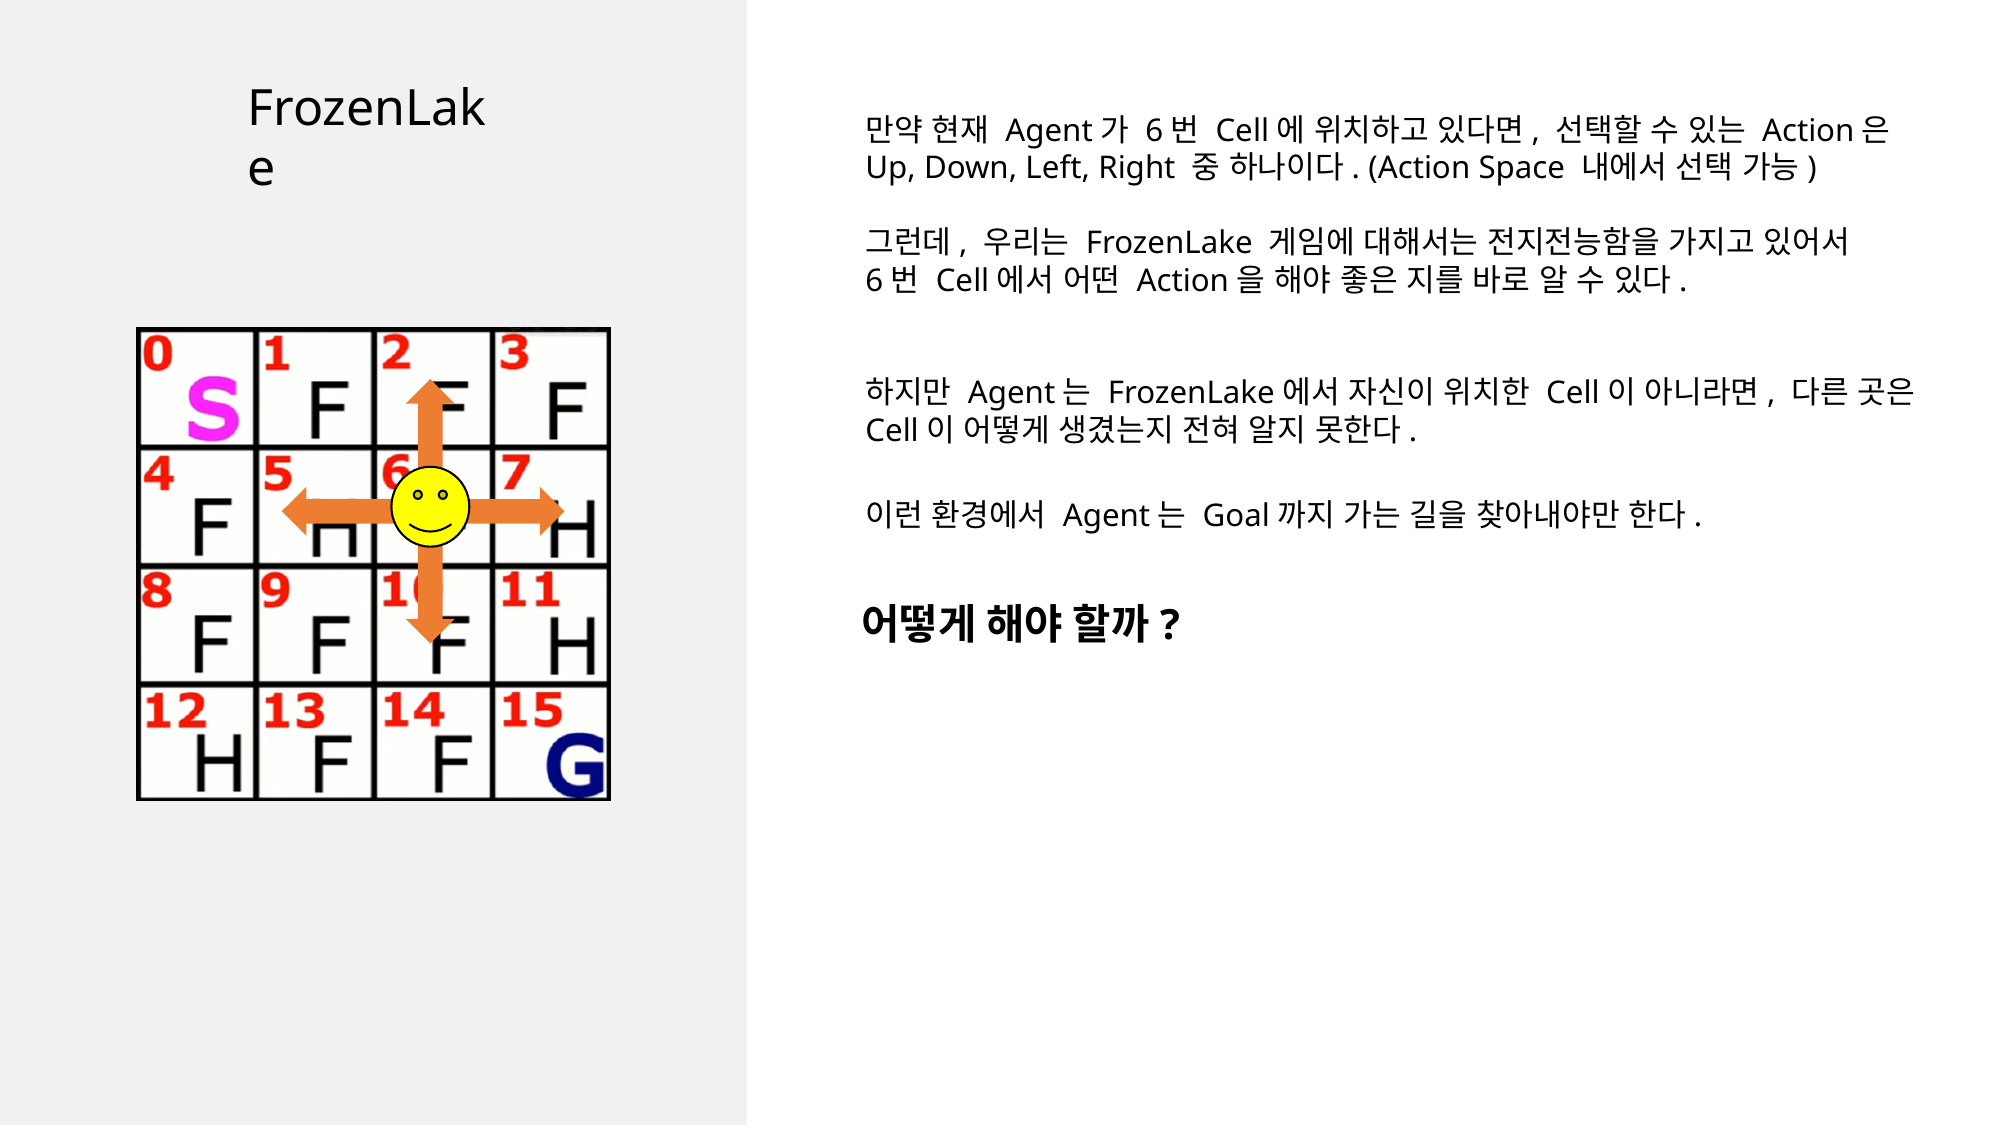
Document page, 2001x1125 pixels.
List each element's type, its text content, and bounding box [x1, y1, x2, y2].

text_box [0, 0, 747, 1125]
text_box 하지만 Agent는 FrozenLake에서 자신이 위치한 Cell이 아니라면, 다른 곳은 Cell이 어떻게 생겼는지 전혀 알지 못한다. [850, 364, 1947, 455]
text_box 어떻게 해야 할까? [846, 589, 1231, 656]
text_box FrozenLake [232, 67, 515, 203]
text_box 만약 현재 Agent가 6번 Cell에 위치하고 있다면, 선택할 수 있는 Action은 Up, Down, Left, Right 중 하나이다. (Action Space 내에서 선택 가능) 그런데, 우리는 FrozenLake 게임에 대해서는 전지전능함을 가지고 있어서 6번 Cell에서 어떤 Action을 해야 좋은 지를 바로 알 수 있다. [850, 102, 1947, 305]
text_box 이런 환경에서 Agent는 Goal까지 가는 길을 찾아내야만 한다. [850, 487, 1947, 541]
picture [136, 327, 611, 801]
